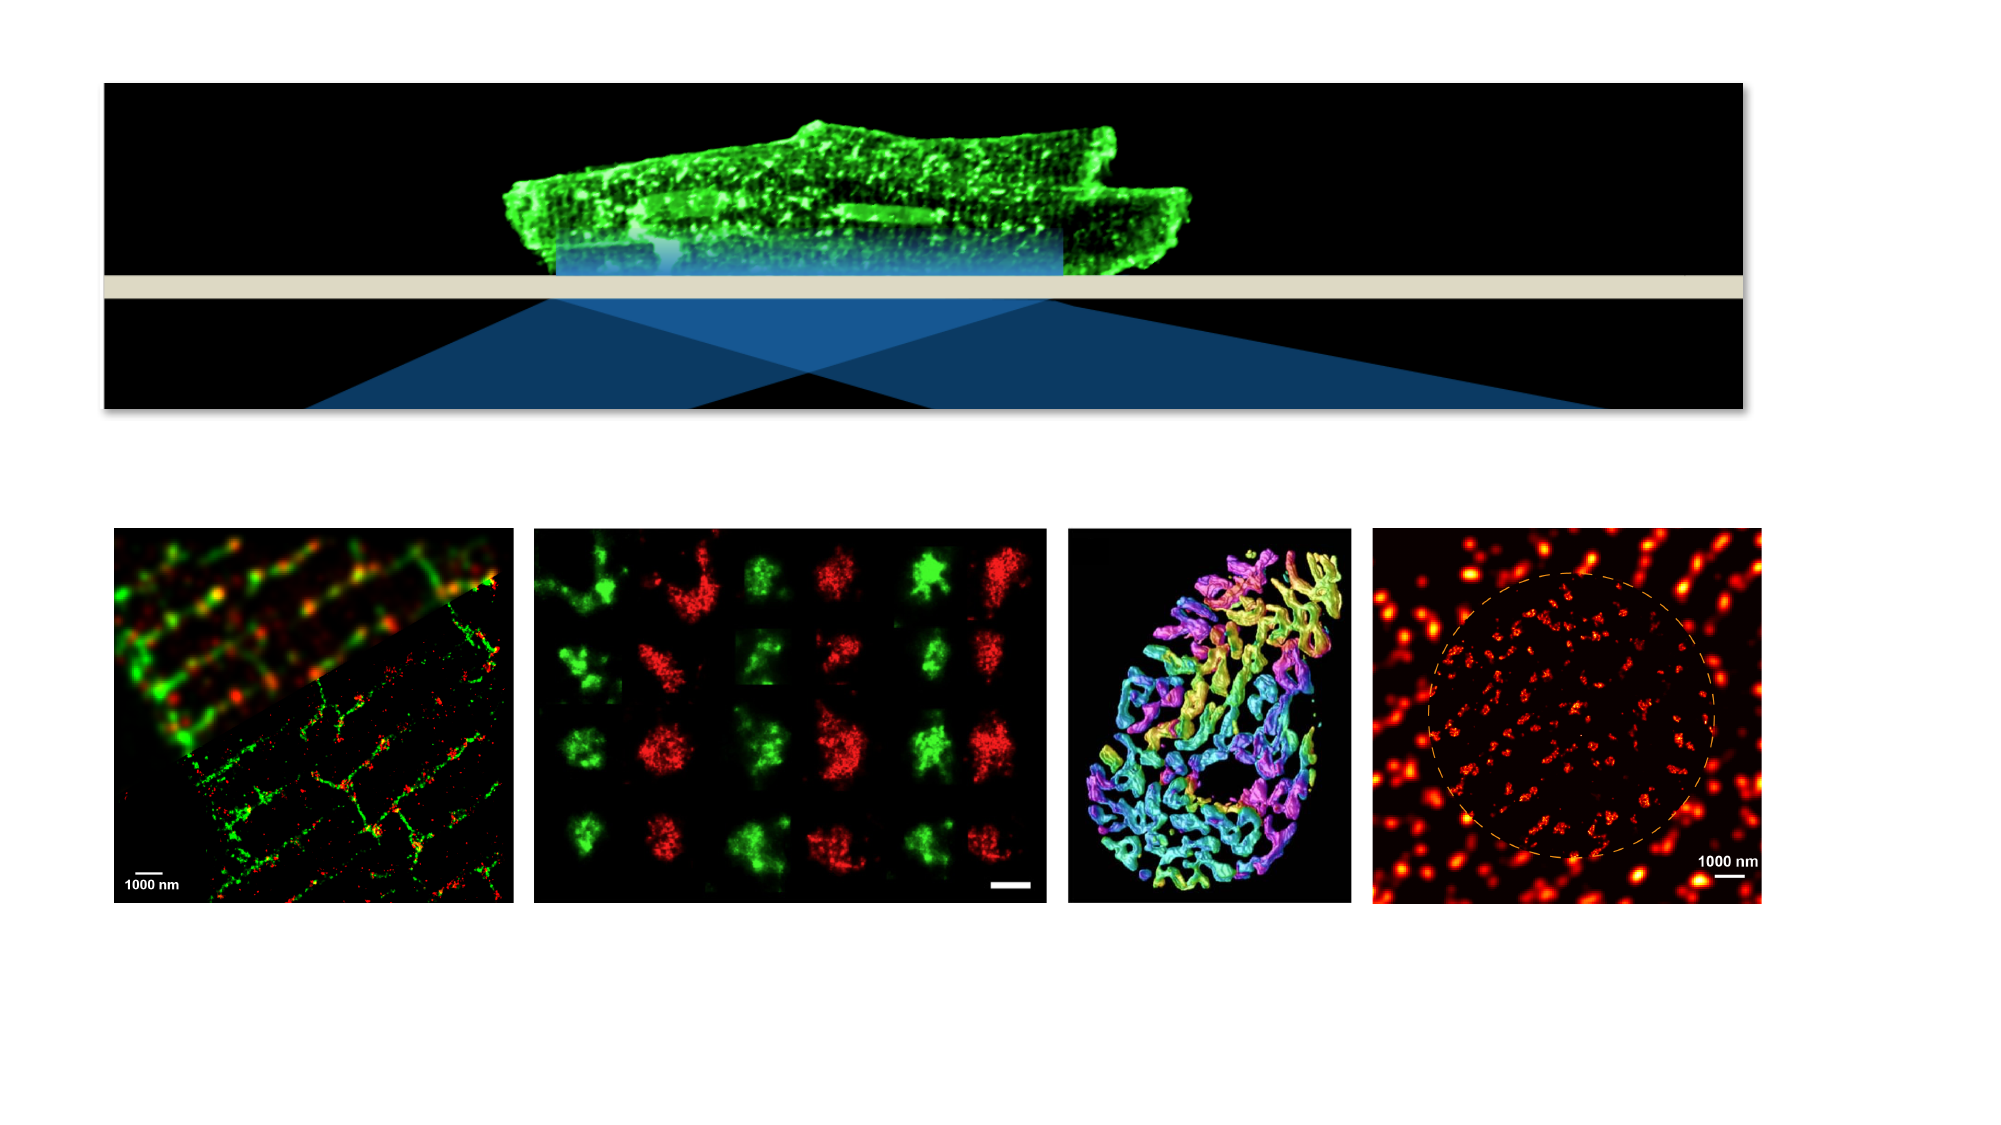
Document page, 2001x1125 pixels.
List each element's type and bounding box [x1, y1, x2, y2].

text_box [114, 524, 1762, 904]
picture [99, 83, 1743, 409]
